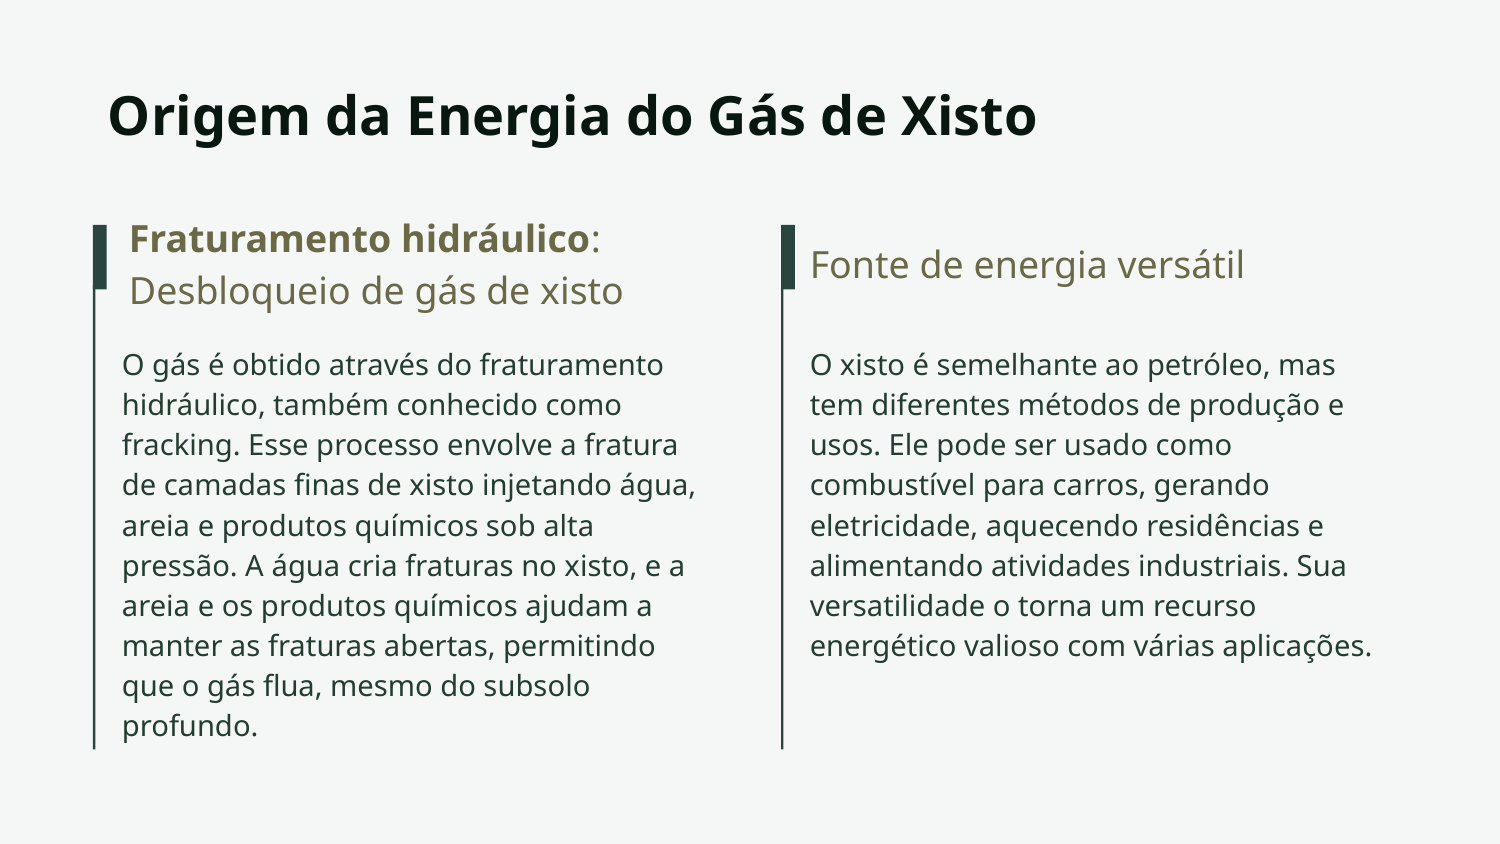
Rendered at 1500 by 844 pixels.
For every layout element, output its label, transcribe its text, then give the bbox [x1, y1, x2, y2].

subtitle Fraturamento hidráulico: Desbloqueio de gás de xisto [114, 224, 727, 296]
list O xisto é semelhante ao petróleo, mas tem diferentes métodos de produção e usos. Ele pode ser usado como combustível para carros, gerando eletricidade, aquecendo residências e alimentando atividades industriais. Sua versatilidade o torna um recurso energético valioso com várias aplicações. [794, 325, 1408, 780]
title Origem da Energia do Gás de Xisto [92, 66, 1408, 161]
subtitle Fonte de energia versátil [794, 224, 1408, 296]
list O gás é obtido através do fraturamento hidráulico, também conhecido como fracking. Esse processo envolve a fratura de camadas finas de xisto injetando água, areia e produtos químicos sob alta pressão. A água cria fraturas no xisto, e a areia e os produtos químicos ajudam a manter as fraturas abertas, permitindo que o gás flua, mesmo do subsolo profundo. [106, 325, 727, 780]
